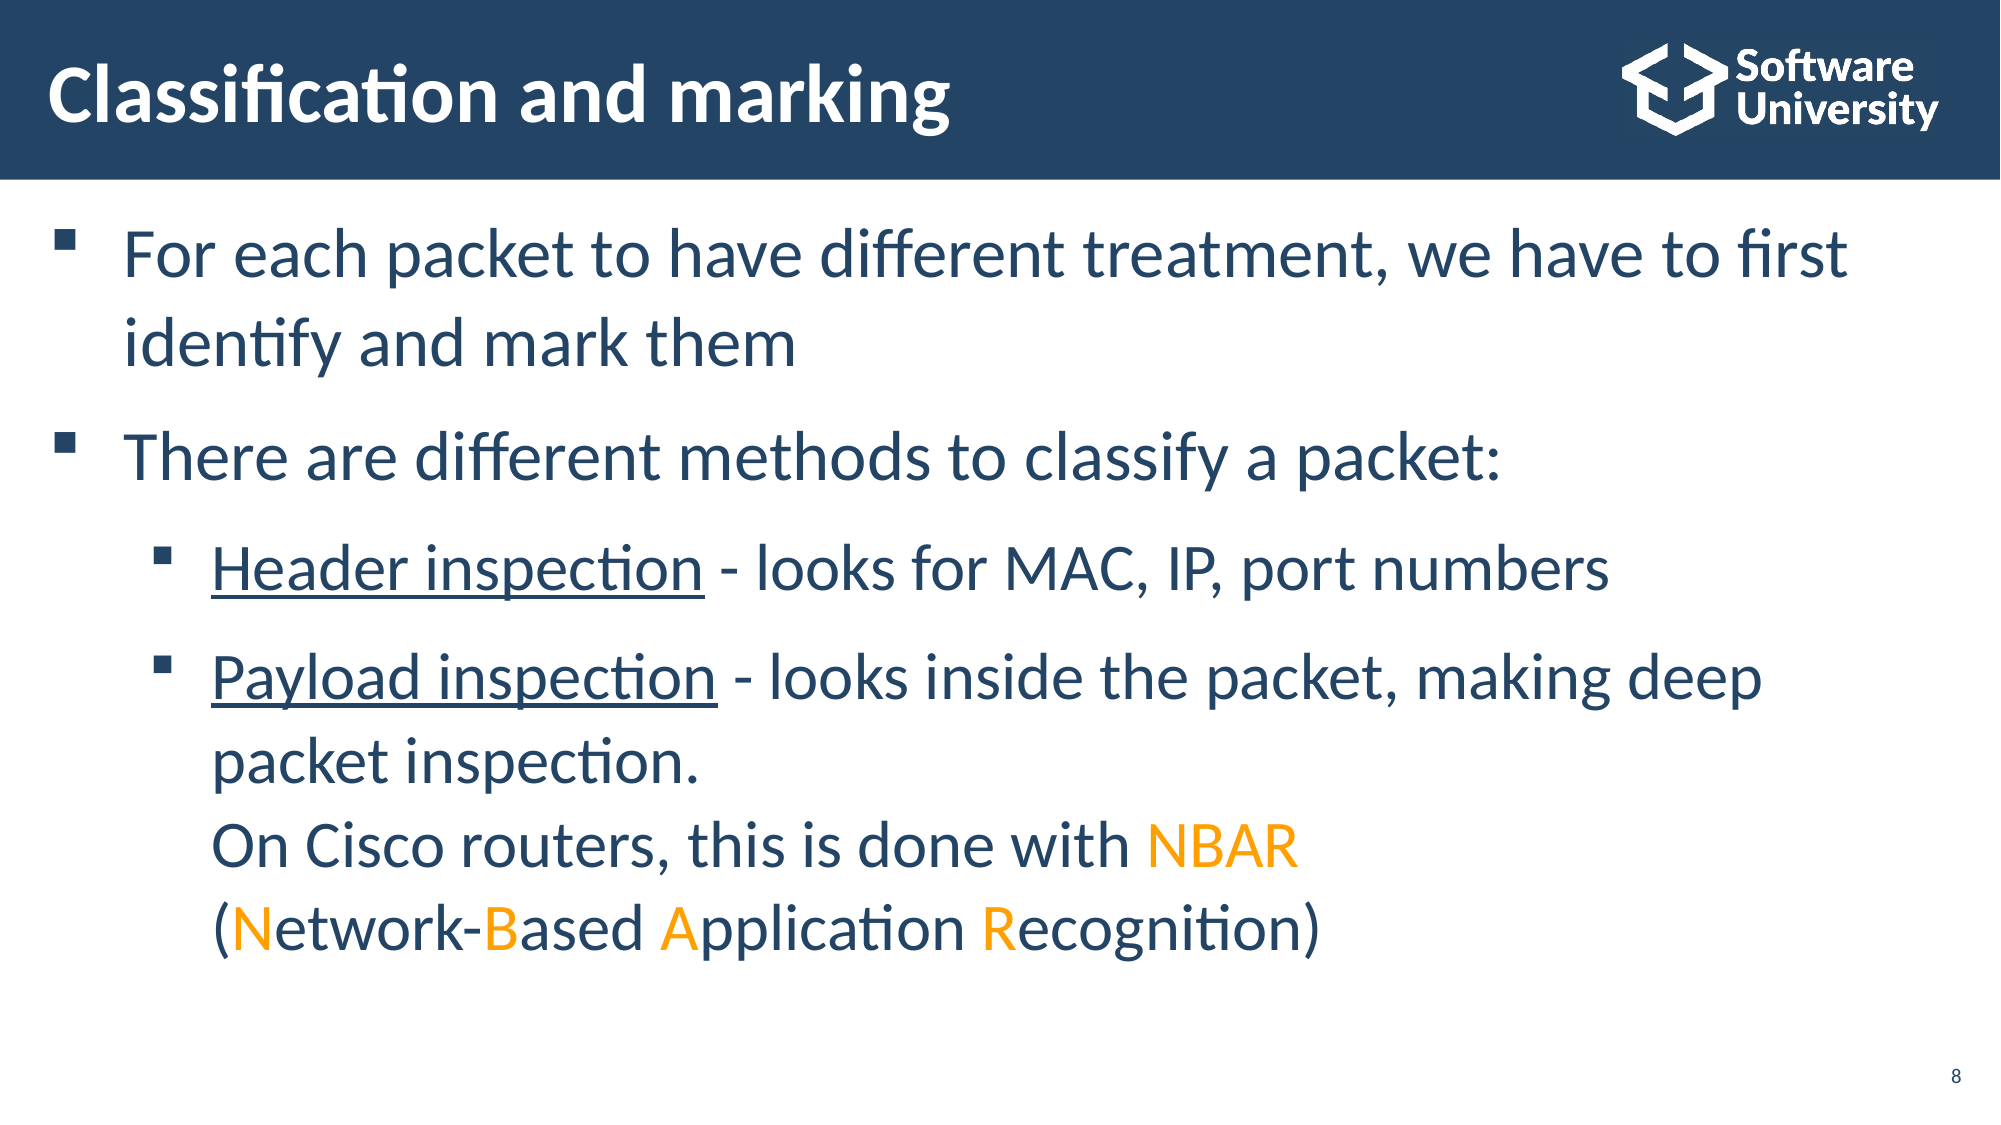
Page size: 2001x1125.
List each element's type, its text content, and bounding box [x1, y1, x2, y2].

title Classification and marking [31, 16, 1591, 162]
picture [1622, 43, 1939, 136]
list For each packet to have different treatment, we have to first identify and mark them There are different methods to classify a packet: Header inspection - looks for MAC, IP, port numbers Payload inspection - looks inside the packet, making deep packet inspection. On Cisco routers, this is done with NBAR (Network-Based Application Recognition) [31, 196, 1970, 1050]
slide_number 8 [1897, 1049, 1968, 1101]
